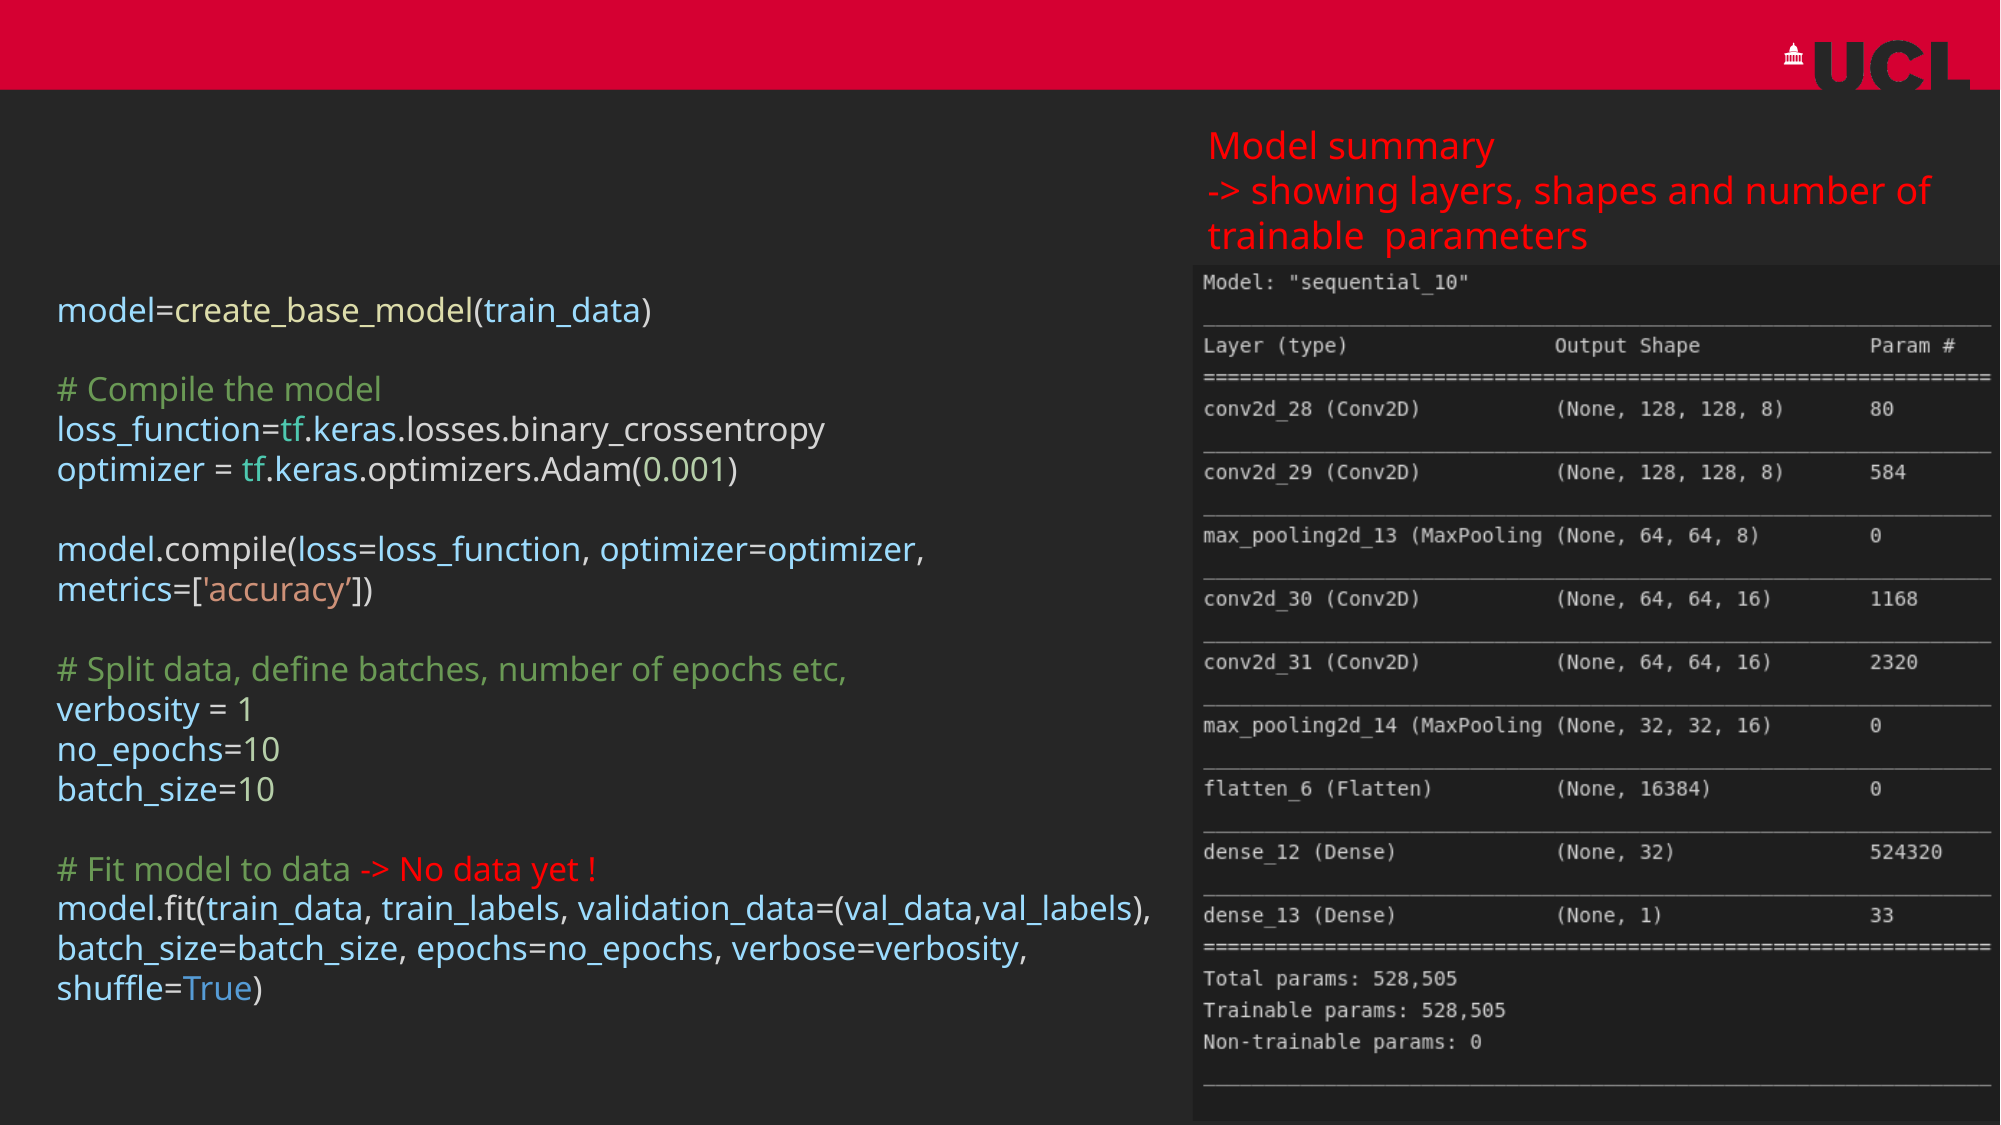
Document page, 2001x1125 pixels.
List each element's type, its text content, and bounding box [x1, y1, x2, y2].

picture [1192, 265, 2000, 1121]
text_box model=create_base_model(train_data) # Compile the model loss_function=tf.keras.losses.binary_crossentropy optimizer = tf.keras.optimizers.Adam(0.001) model.compile(loss=loss_function, optimizer=optimizer, metrics=['accuracy’]) # Split data, define batches, number of epochs etc, verbosity = 1 no_epochs=10 batch_size=10 # Fit model to data -> No data yet ! model.fit(train_data, train_labels, validation_data=(val_data,val_labels), batch_size=batch_size, epochs=no_epochs, verbose=verbosity, shuffle=True) [41, 281, 1192, 1055]
text_box Model summary -> showing layers, shapes and number of trainable parameters [1192, 114, 2000, 264]
picture [0, 0, 2001, 90]
